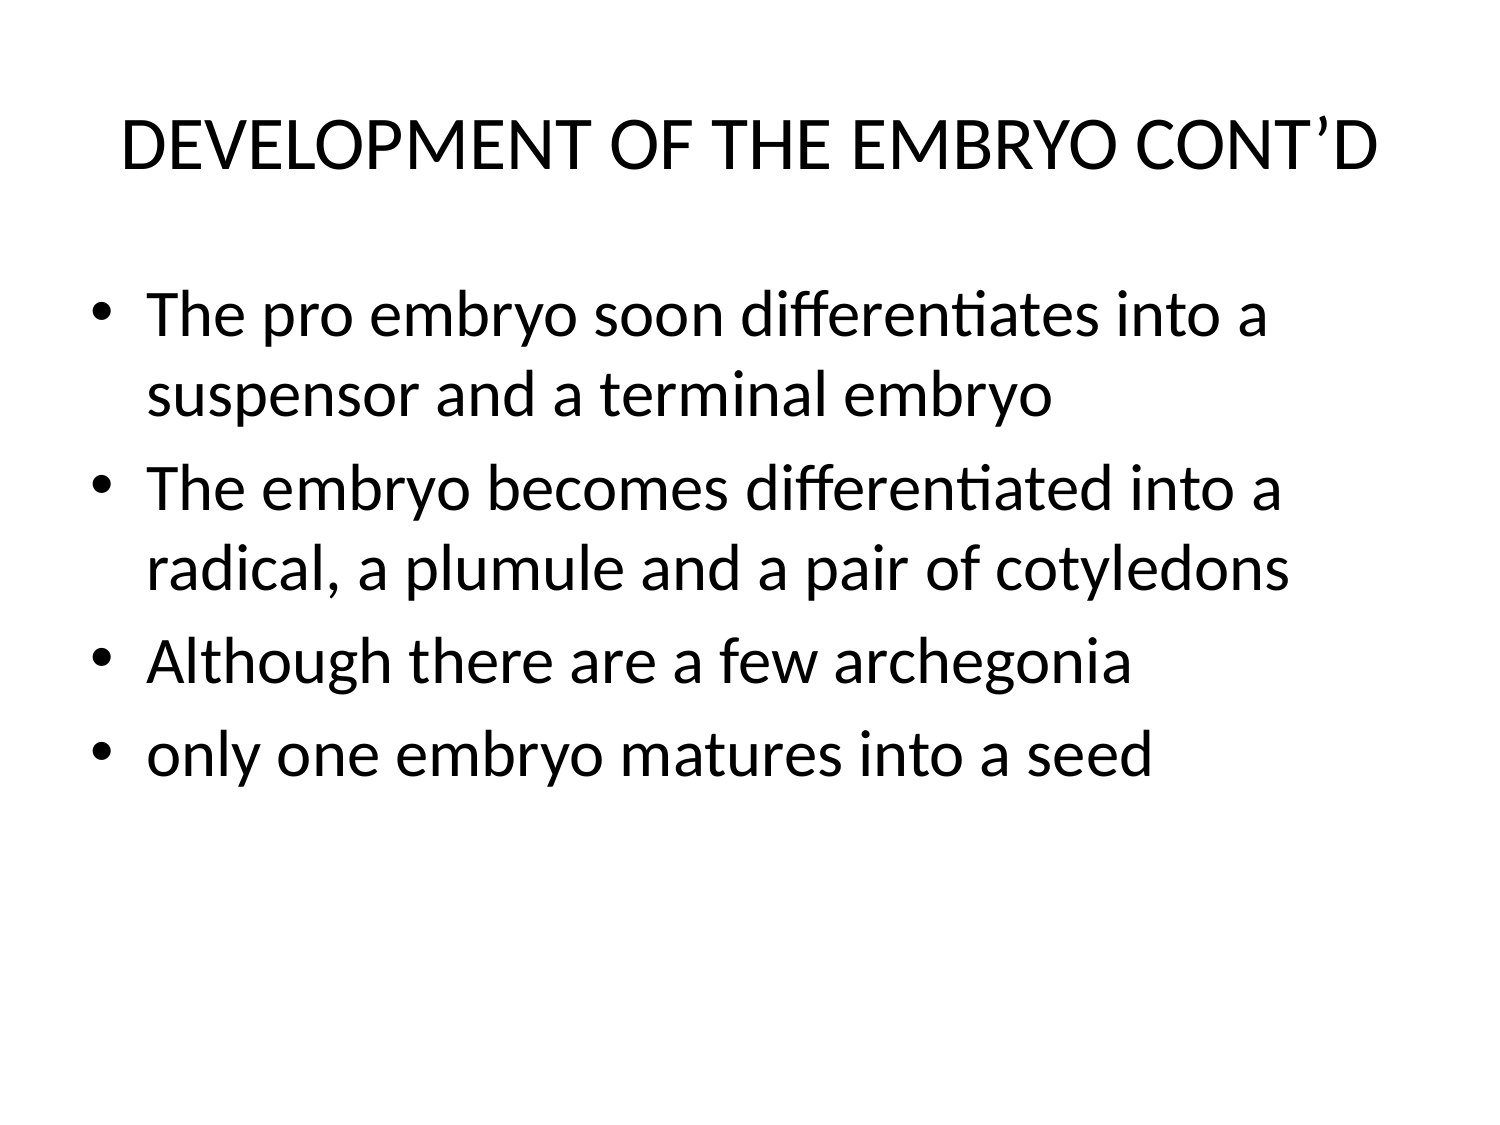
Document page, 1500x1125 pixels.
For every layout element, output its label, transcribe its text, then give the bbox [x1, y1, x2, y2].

list The pro embryo soon differentiates into a suspensor and a terminal embryo The embryo becomes differentiated into a radical, a plumule and a pair of cotyledons Although there are a few archegonia only one embryo matures into a seed [75, 262, 1425, 1005]
title DEVELOPMENT OF THE EMBRYO CONT’D [75, 45, 1425, 233]
